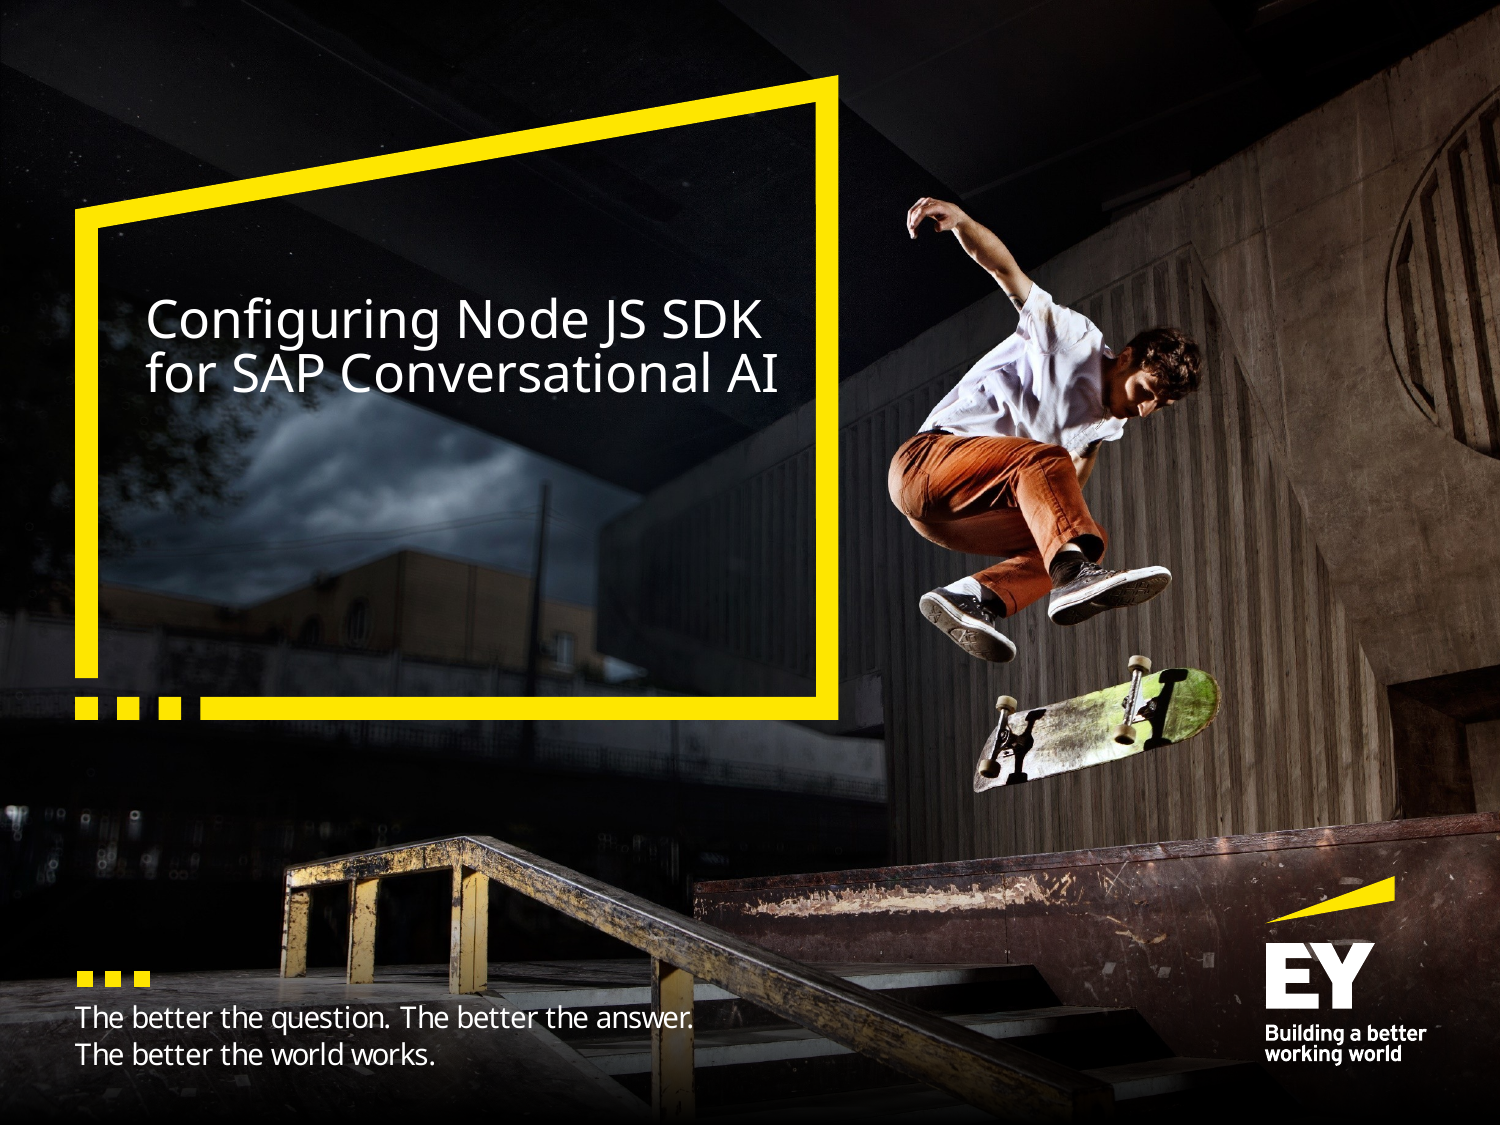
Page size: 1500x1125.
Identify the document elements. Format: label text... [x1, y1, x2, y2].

title Configuring Node JS SDK for SAP Conversational AI [145, 295, 794, 437]
picture [0, 0, 1500, 1078]
